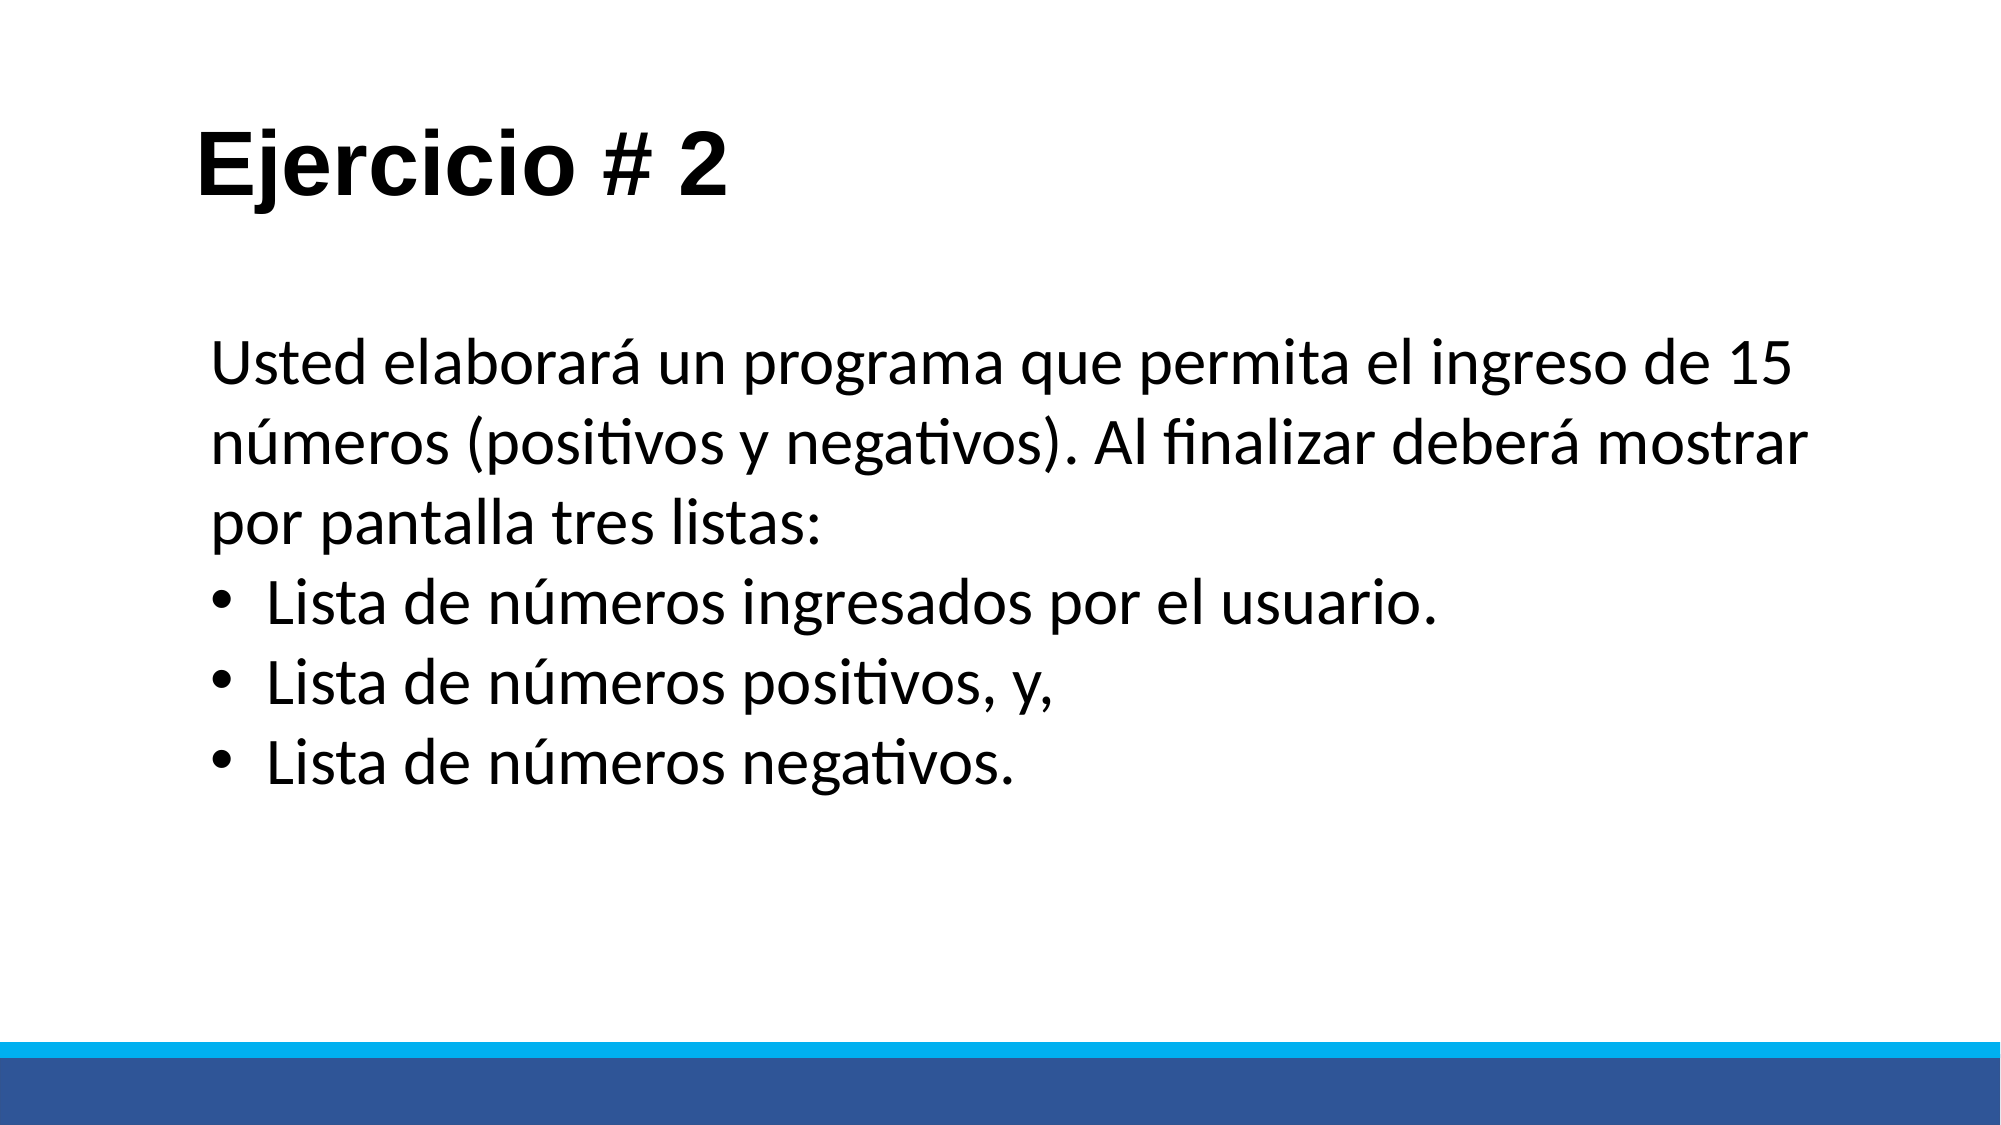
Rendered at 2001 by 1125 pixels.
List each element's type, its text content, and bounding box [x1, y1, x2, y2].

title Ejercicio # 2 [180, 47, 1830, 285]
text_box Usted elaborará un programa que permita el ingreso de 15 números (positivos y negativos). Al finalizar deberá mostrar por pantalla tres listas: Lista de números ingresados por el usuario. Lista de números positivos, y, Lista de números negativos. [195, 310, 1834, 806]
